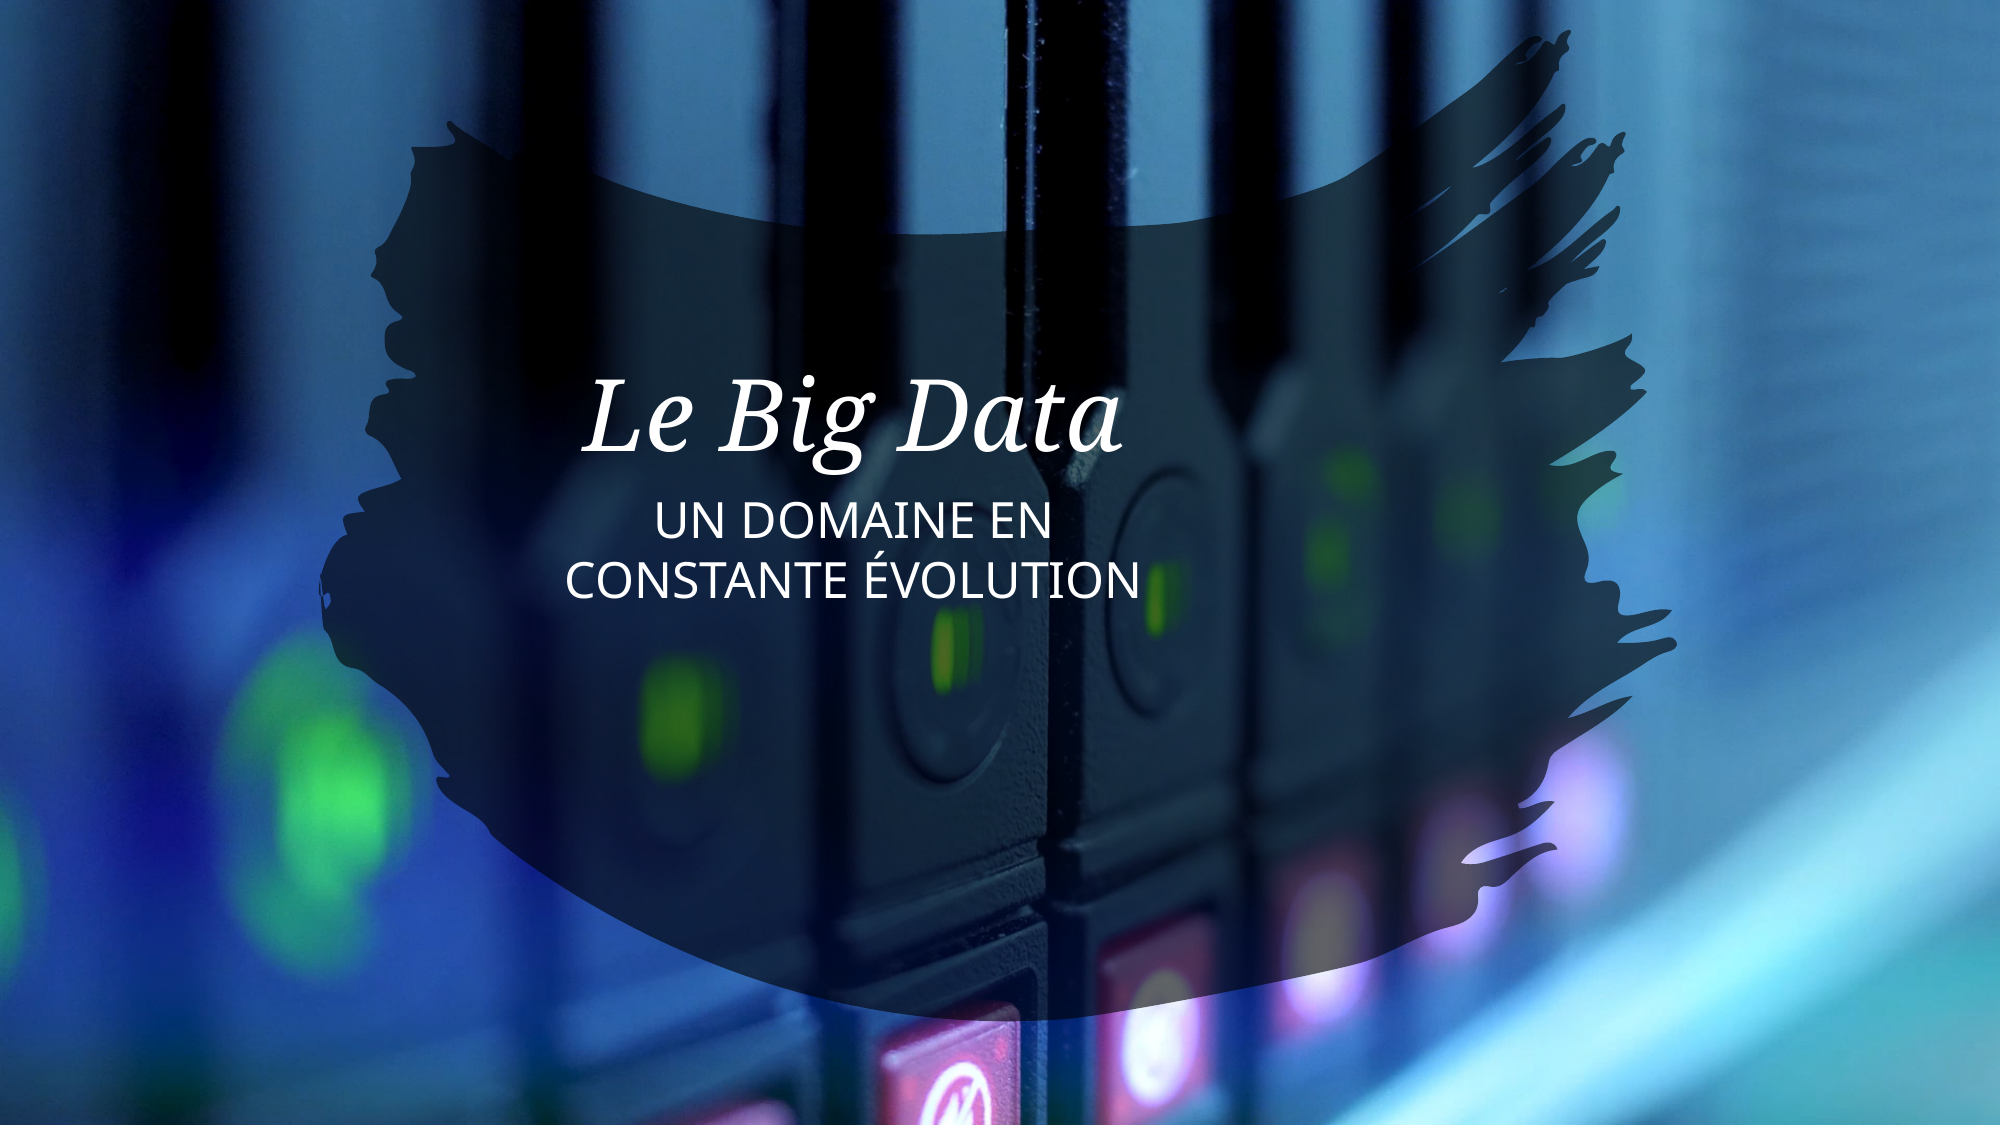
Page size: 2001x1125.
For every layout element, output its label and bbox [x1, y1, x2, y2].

text_box [0, 0, 2000, 1125]
